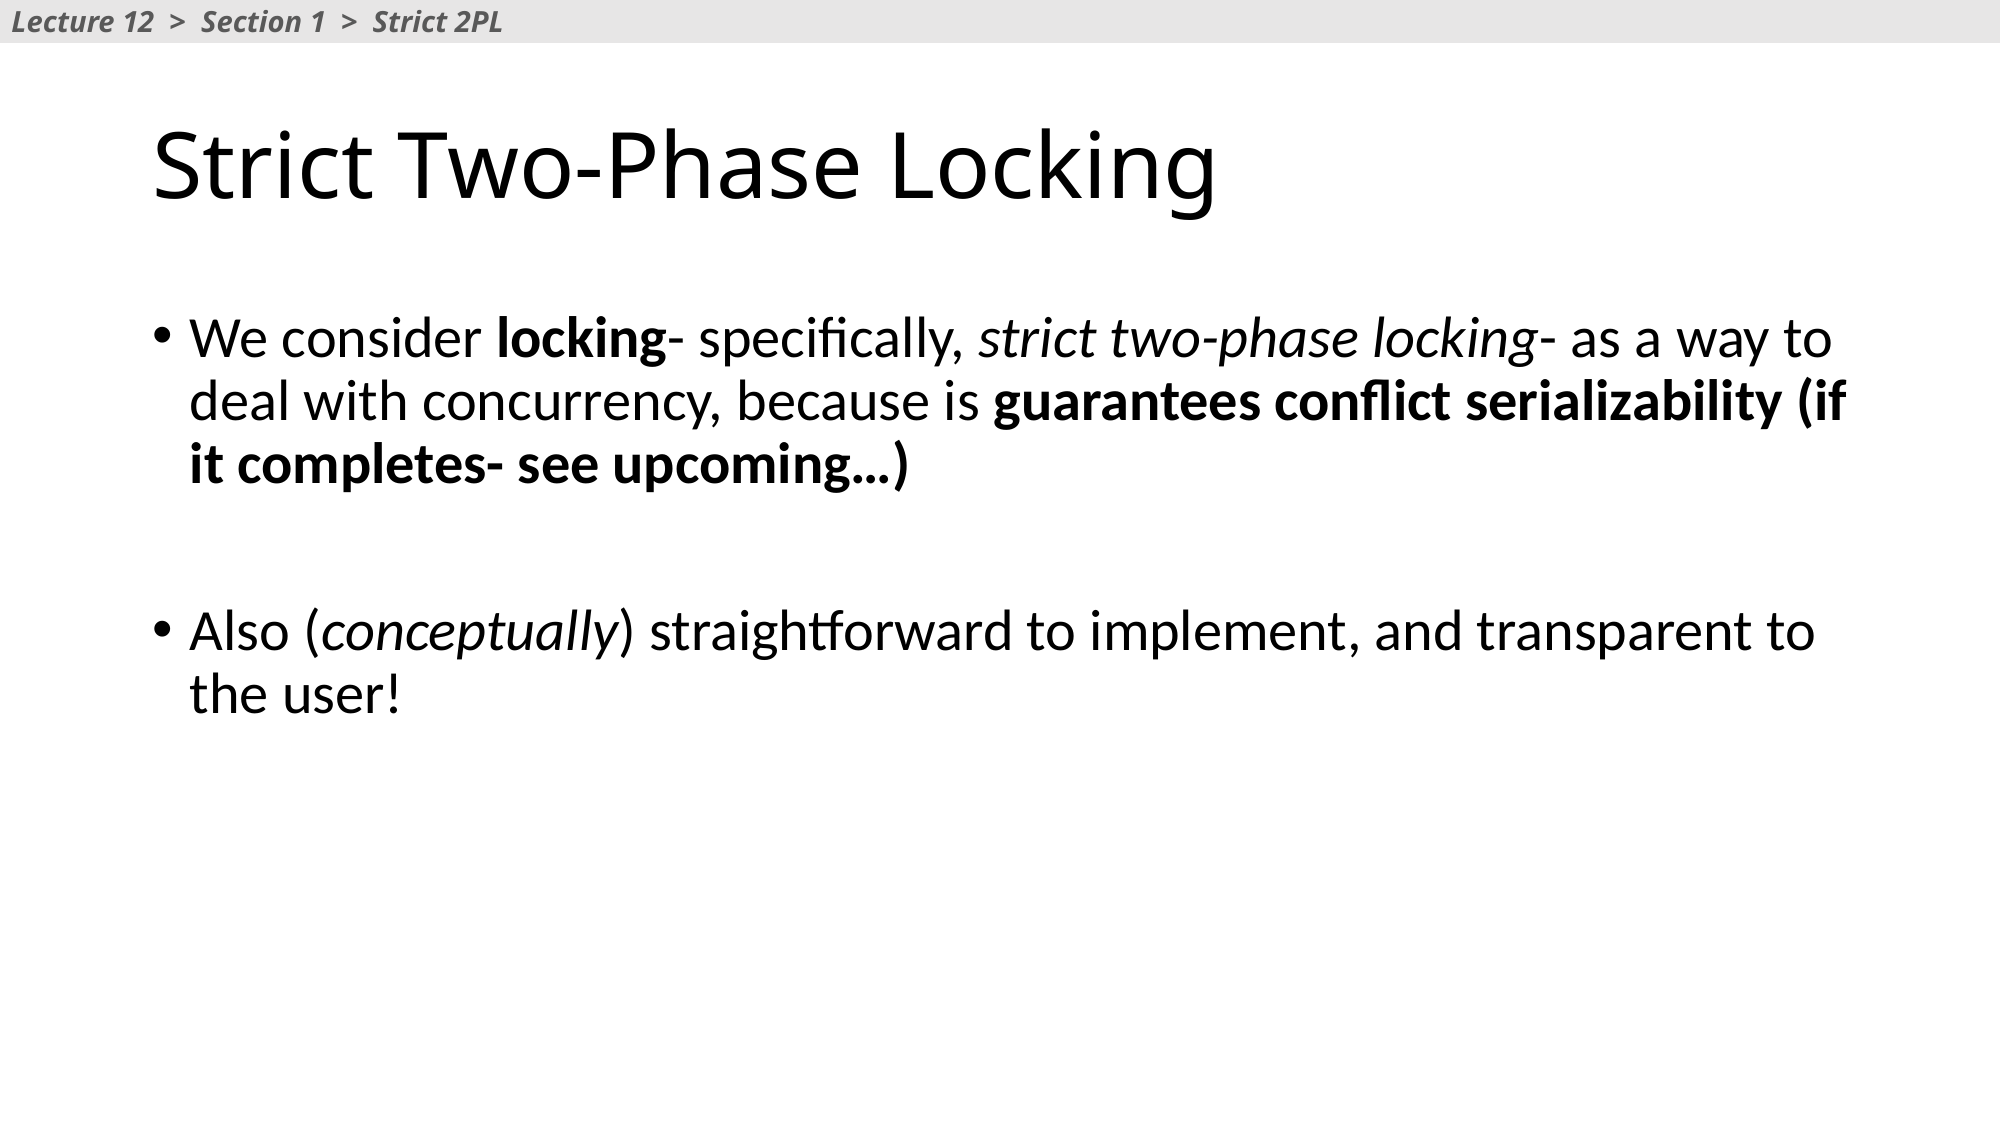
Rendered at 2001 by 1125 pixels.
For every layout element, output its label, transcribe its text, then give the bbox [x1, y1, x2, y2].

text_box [0, 0, 2000, 47]
list We consider locking- specifically, strict two-phase locking- as a way to deal with concurrency, because is guarantees conflict serializability (if it completes- see upcoming…) Also (conceptually) straightforward to implement, and transparent to the user! [137, 299, 1863, 1014]
title Strict Two-Phase Locking [137, 59, 1863, 278]
